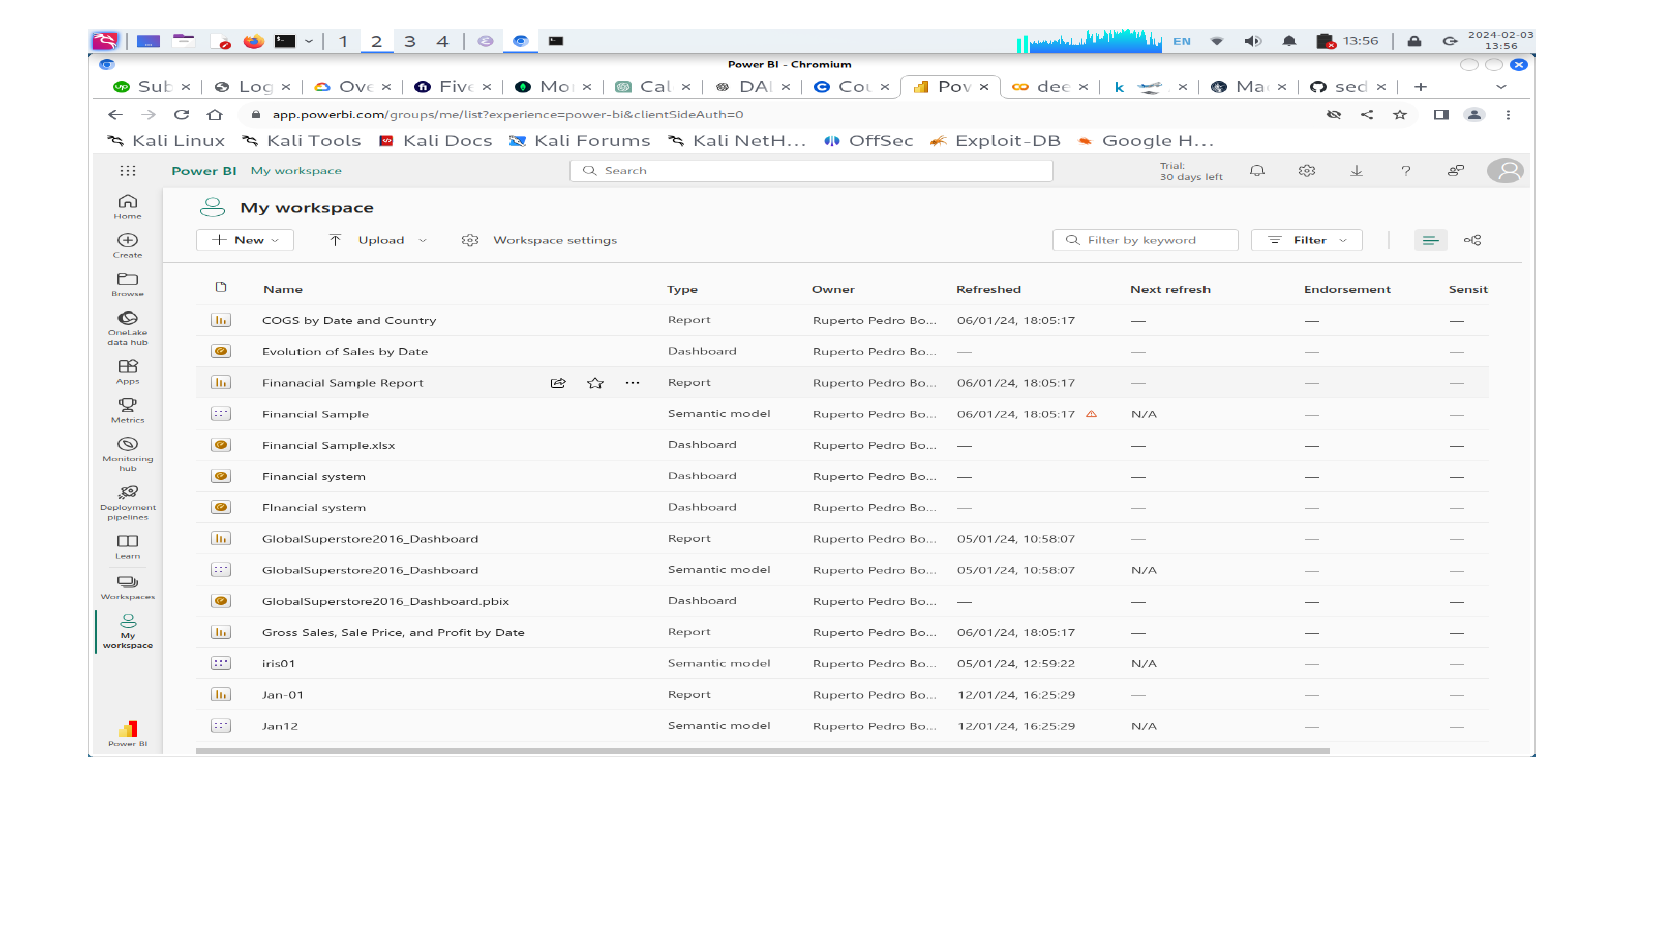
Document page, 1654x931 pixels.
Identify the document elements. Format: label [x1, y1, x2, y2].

picture [88, 29, 1536, 757]
